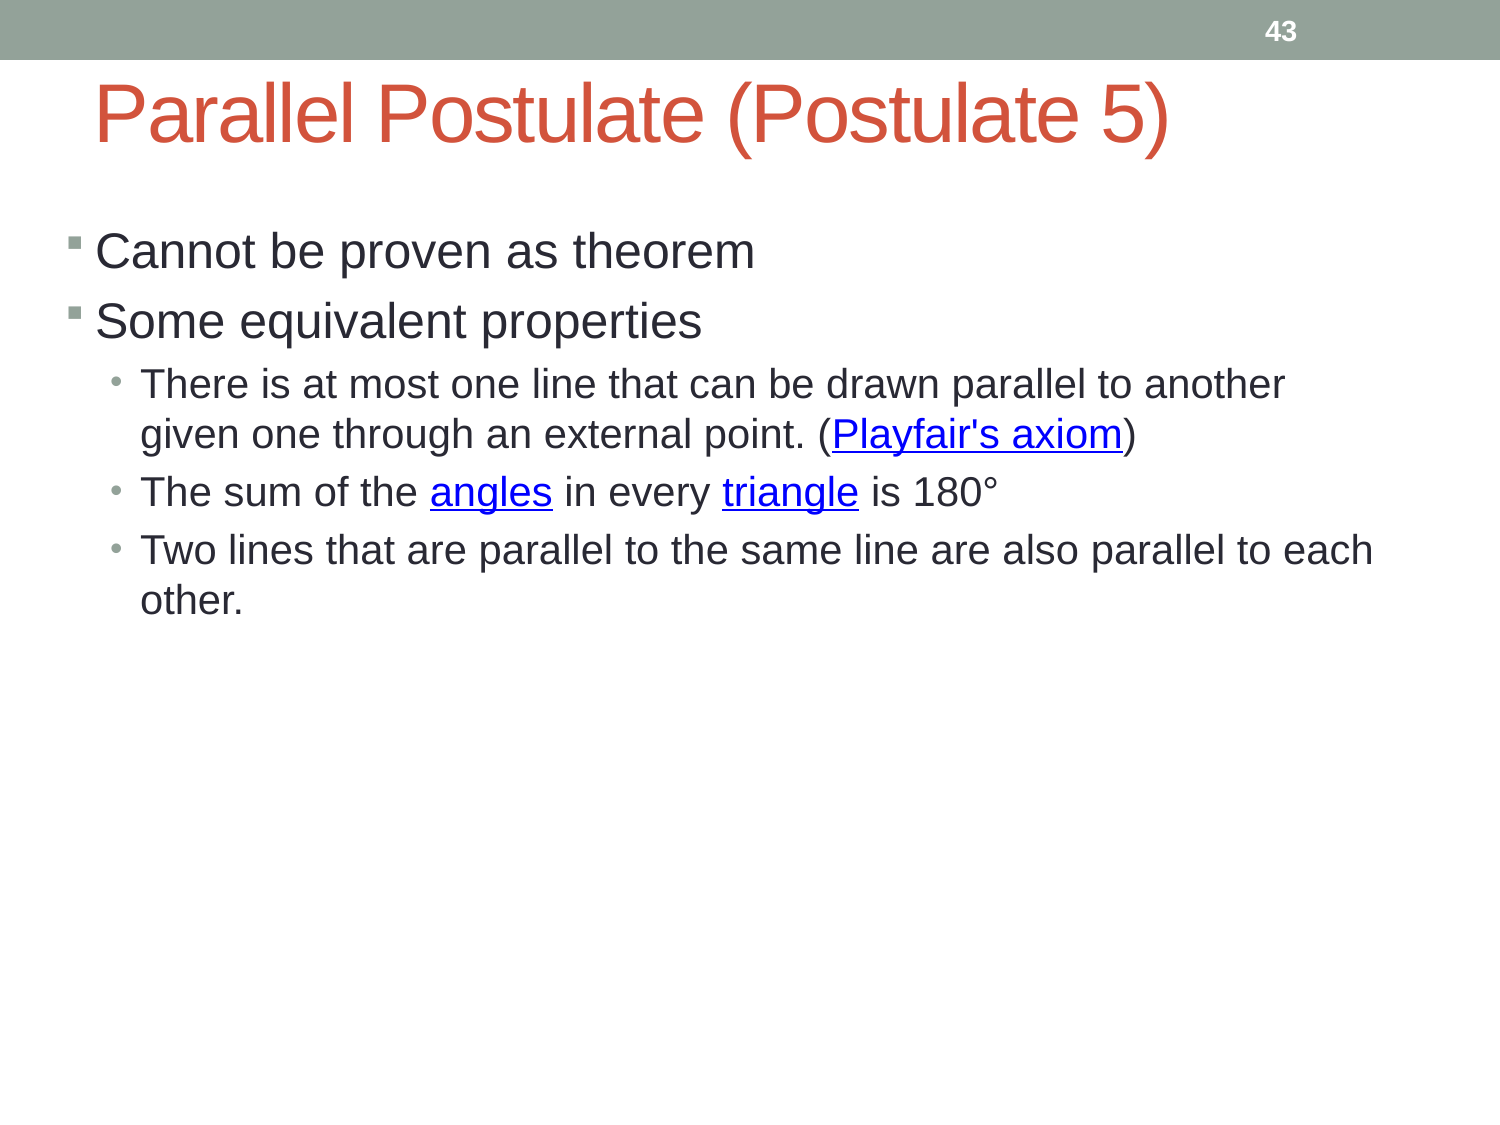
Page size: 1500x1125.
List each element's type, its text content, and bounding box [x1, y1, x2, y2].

slide_number 43 [1250, 3, 1425, 57]
list Cannot be proven as theorem Some equivalent properties There is at most one line that can be drawn parallel to another given one through an external point. (Playfair's axiom) The sum of the angles in every triangle is 180° Two lines that are parallel to the same line are also parallel to each other. [50, 210, 1400, 1011]
title Parallel Postulate (Postulate 5) [78, 28, 1429, 191]
